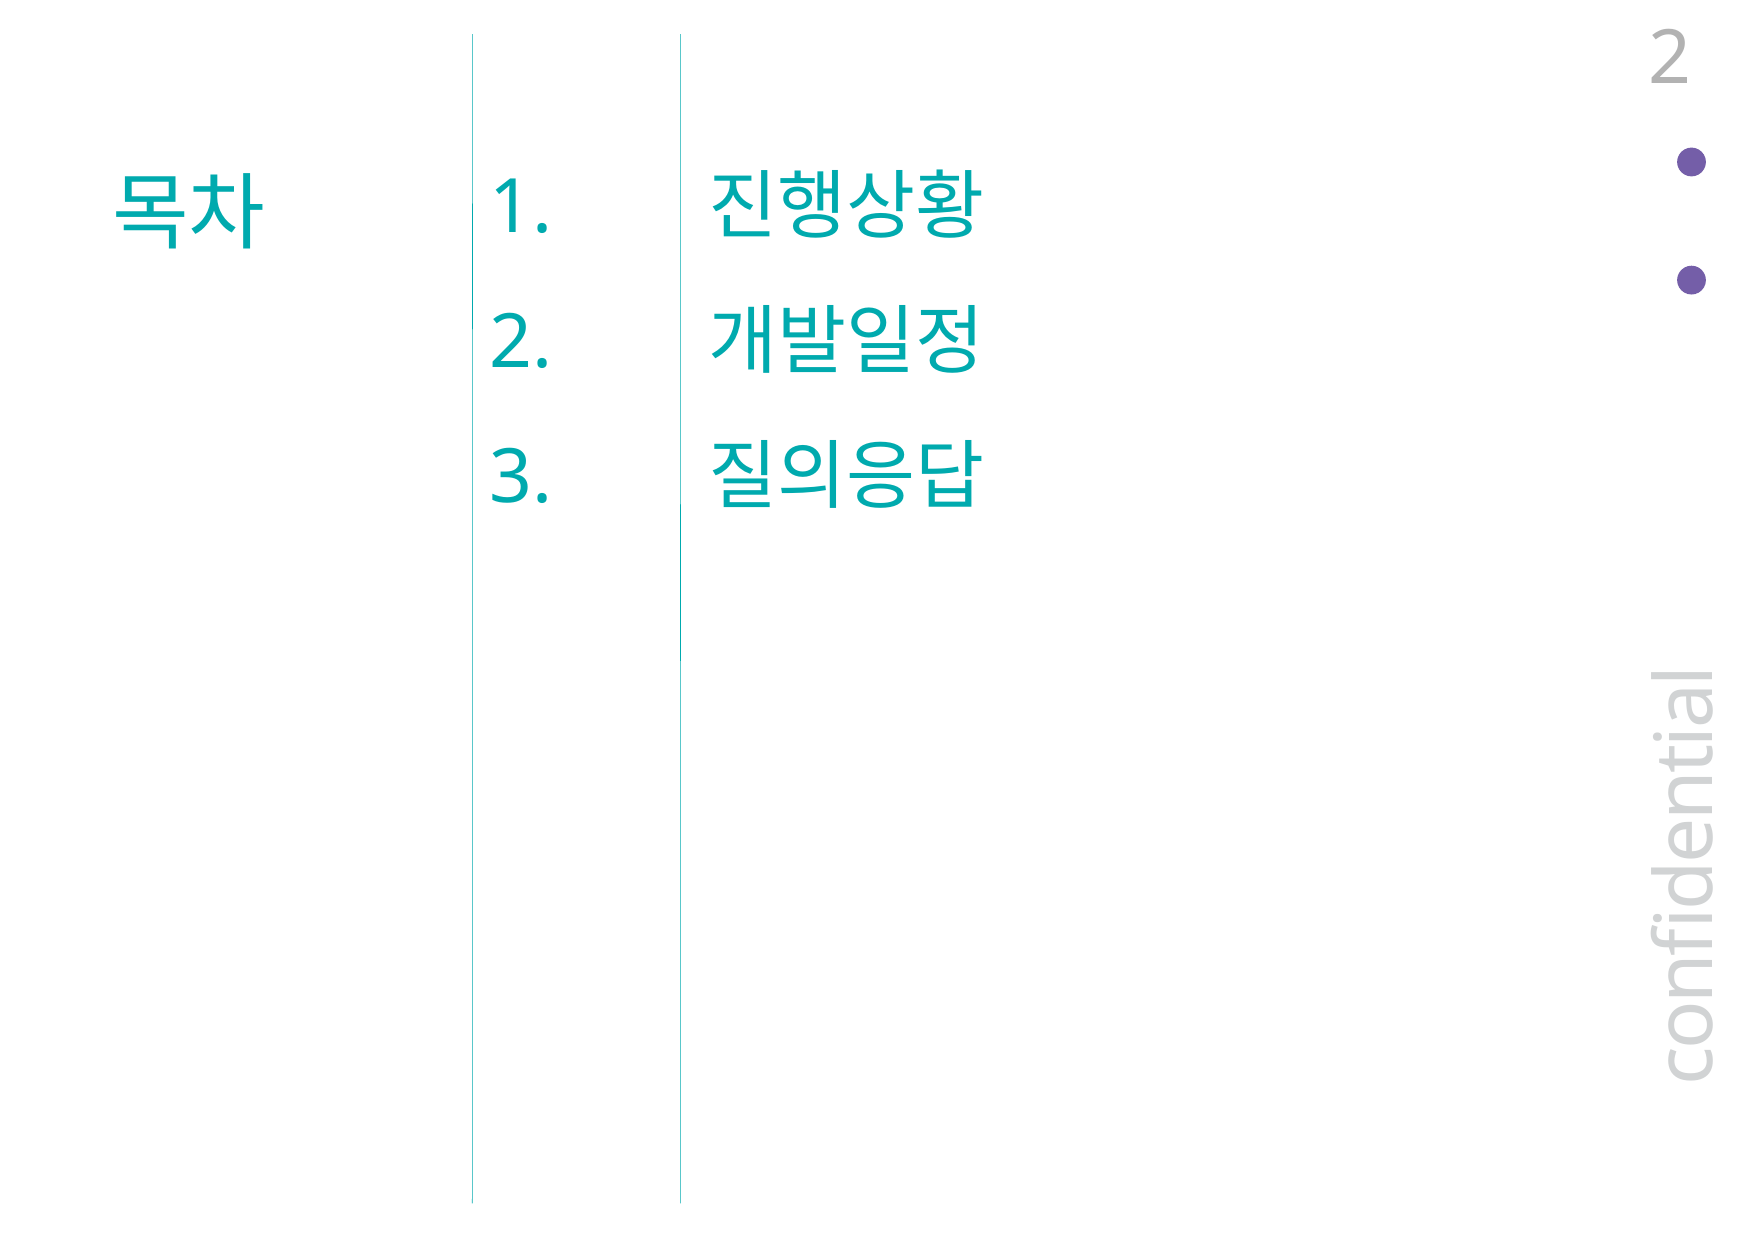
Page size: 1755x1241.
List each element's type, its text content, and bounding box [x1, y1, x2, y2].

text_box confidential [1648, 655, 1755, 1086]
text_box 1. 2. 3. [489, 67, 667, 721]
text_box 진행상황 개발일정 질의응답 [708, 67, 1653, 721]
text_box 2 [1257, 30, 1707, 90]
text_box 목차 [100, 67, 277, 539]
